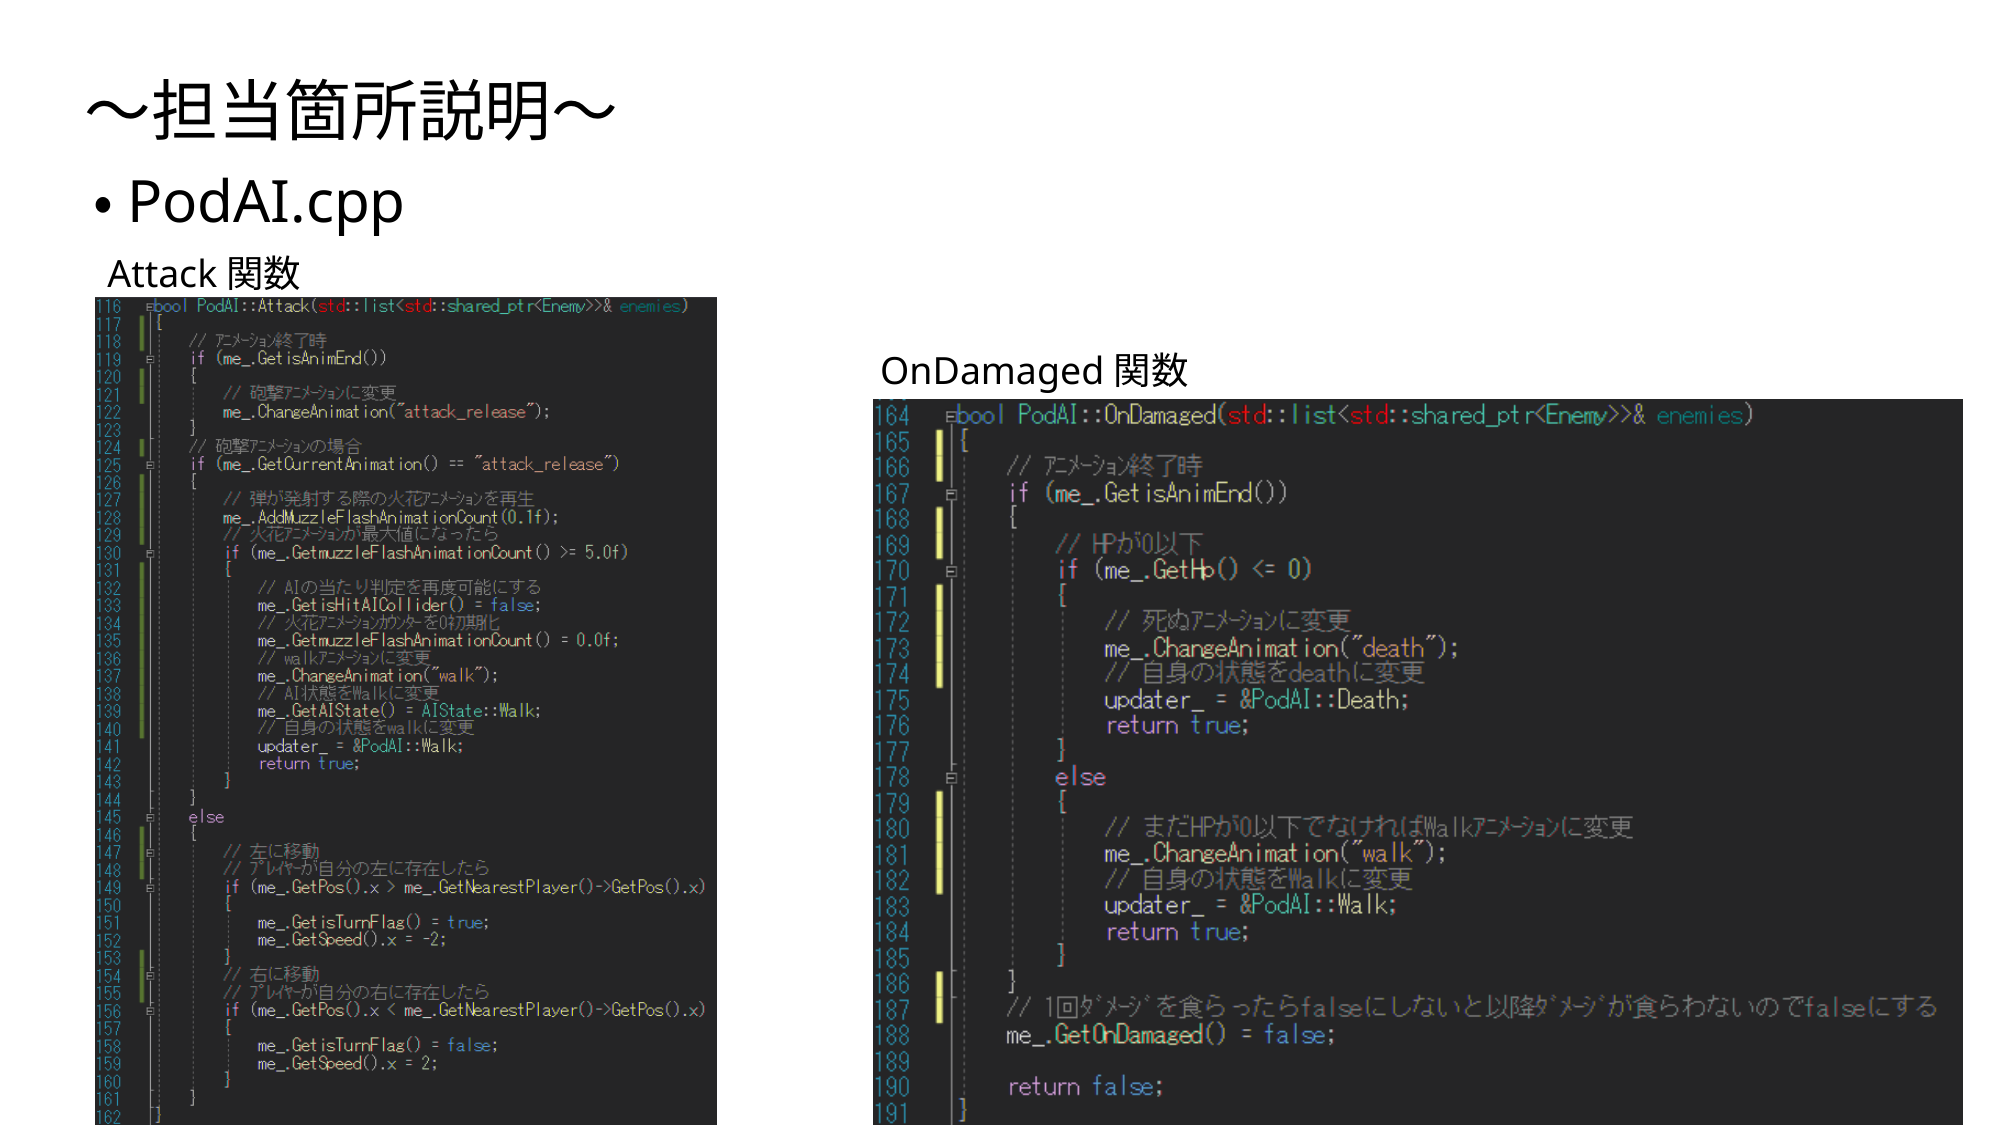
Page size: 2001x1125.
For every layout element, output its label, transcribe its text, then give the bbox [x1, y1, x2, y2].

text_box ・PodAI.cpp [78, 157, 421, 242]
text_box OnDamaged関数 [865, 339, 1204, 399]
picture [95, 297, 717, 1125]
picture [873, 399, 1963, 1125]
text_box ～担当箇所説明～ [69, 61, 634, 156]
text_box Attack関数 [92, 242, 317, 303]
